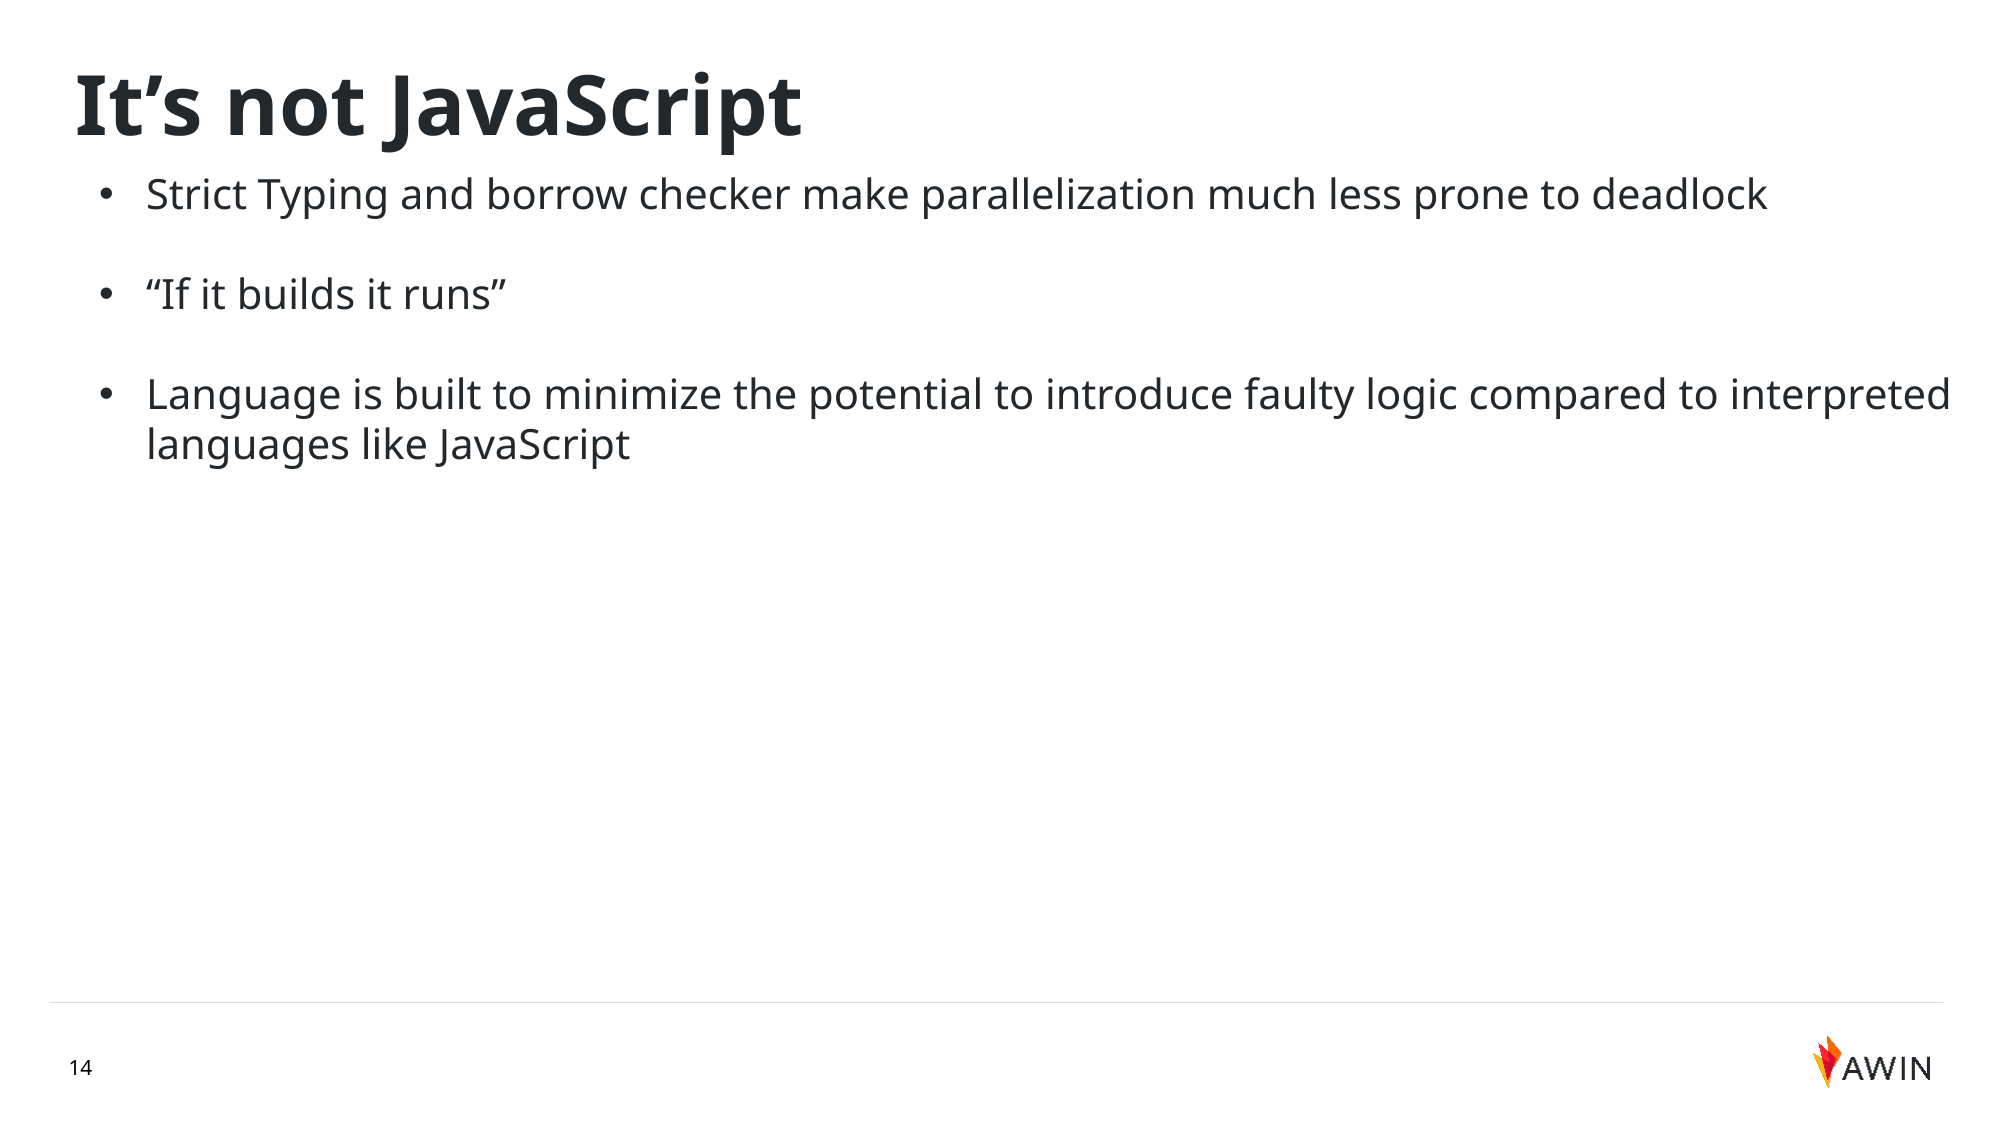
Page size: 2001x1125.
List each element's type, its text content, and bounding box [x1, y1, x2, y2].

text_box It’s not JavaScript [60, 44, 1950, 160]
text_box Strict Typing and borrow checker make parallelization much less prone to deadlock “If it builds it runs” Language is built to minimize the potential to introduce faulty logic compared to interpreted languages like JavaScript [84, 160, 1974, 576]
picture [1810, 1016, 1933, 1108]
